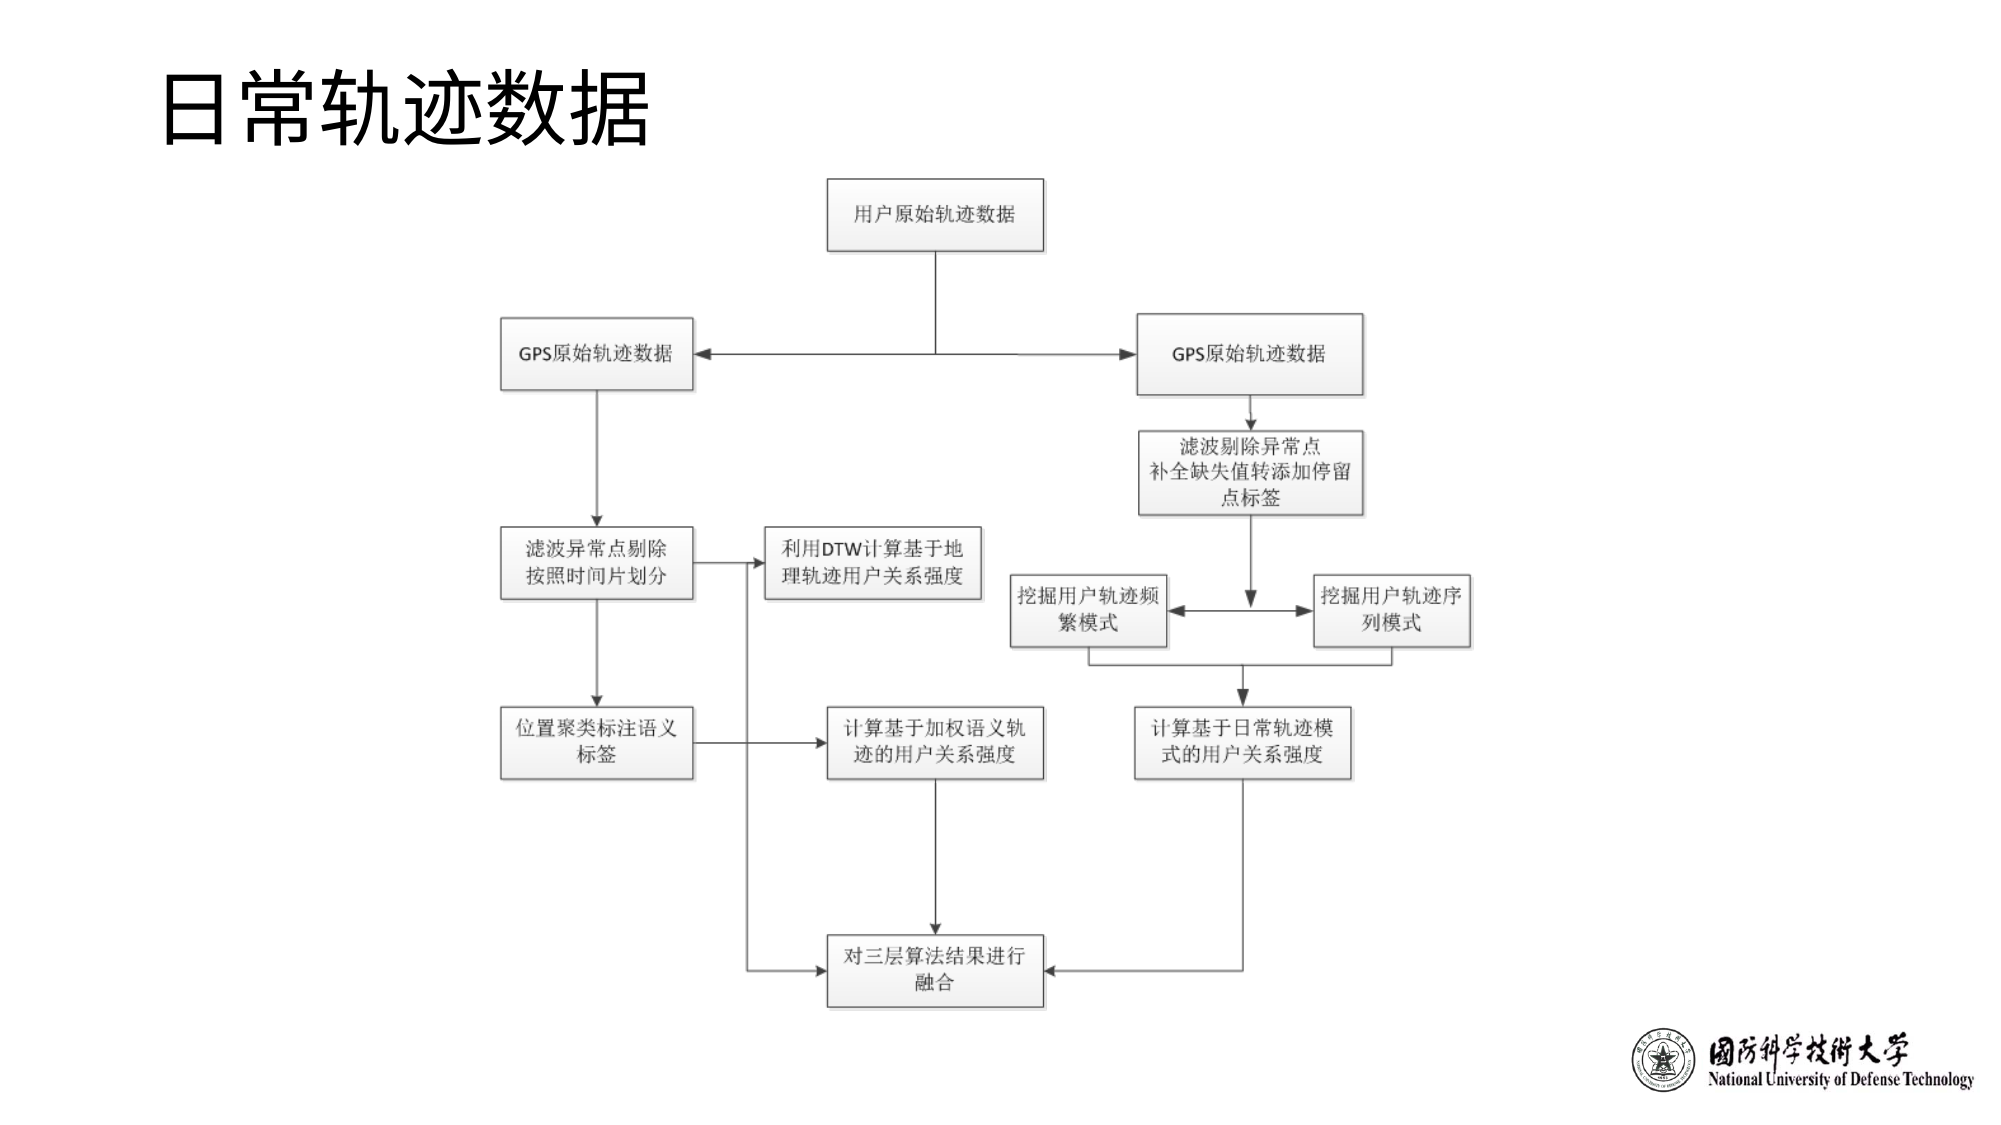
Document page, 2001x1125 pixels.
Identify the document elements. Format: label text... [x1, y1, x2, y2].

picture [498, 176, 1475, 1013]
text_box 日常轨迹数据 [137, 59, 1863, 177]
picture [1615, 1025, 1985, 1095]
